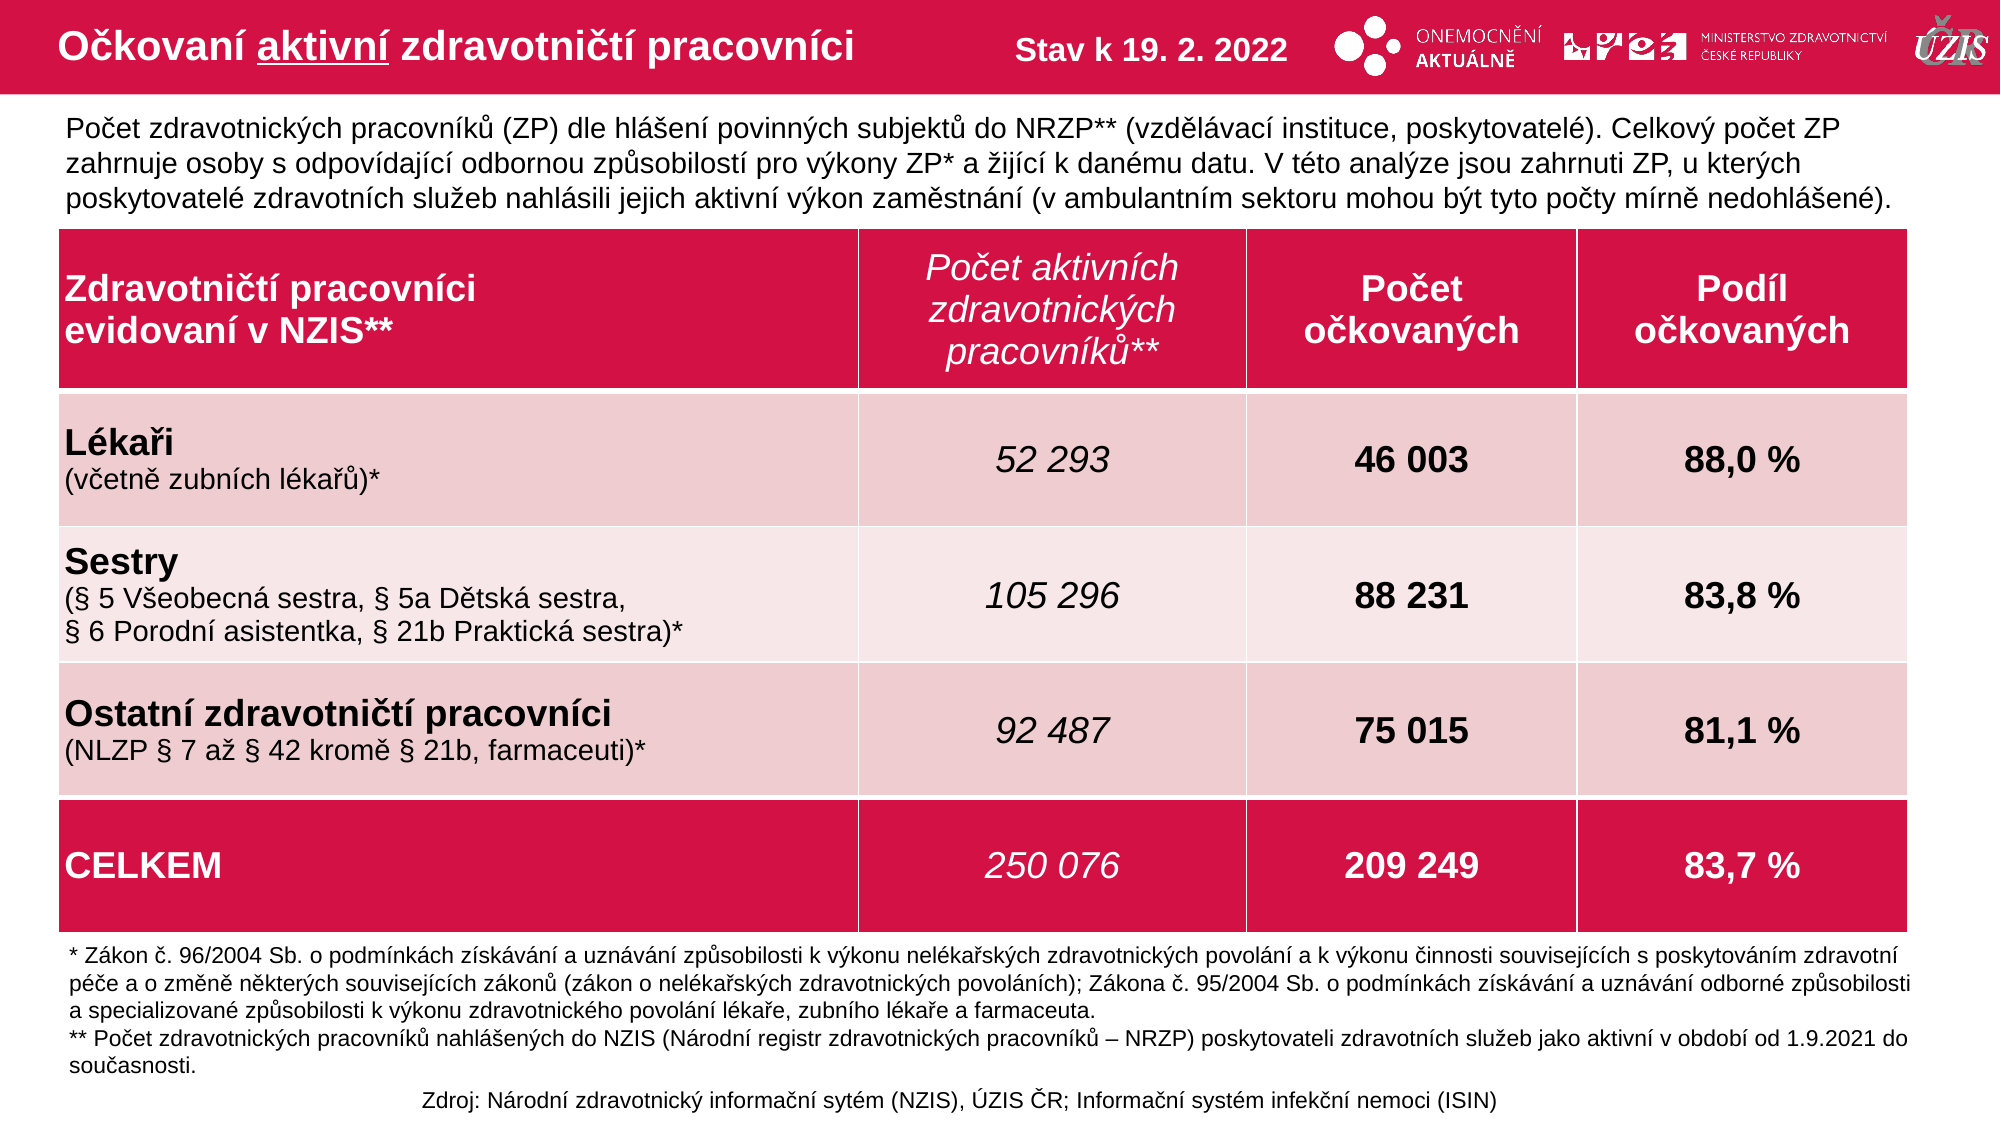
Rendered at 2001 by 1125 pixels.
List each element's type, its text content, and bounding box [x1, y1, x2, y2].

table_cell 209 249 [1247, 800, 1576, 932]
table_cell Ostatní zdravotničtí pracovníci (NLZP § 7 až § 42 kromě § 21b, farmaceuti)* [59, 663, 858, 795]
table_cell CELKEM [59, 800, 858, 932]
picture [1563, 31, 1888, 60]
picture [1334, 16, 1542, 76]
picture [1915, 15, 1989, 66]
table_header Zdravotničtí pracovníci evidovaní v NZIS** [59, 229, 858, 388]
table_header Počet očkovaných [1247, 229, 1576, 388]
table_cell 75 015 [1247, 663, 1576, 795]
table_cell 88 231 [1247, 527, 1576, 661]
text_box Počet zdravotnických pracovníků (ZP) dle hlášení povinných subjektů do NRZP** (vzdělávací instituce, poskytovatelé). Celkový počet ZP zahrnuje osoby s odpovídající odbornou způsobilostí pro výkony ZP* a žijící k danému datu. V této analýze jsou zahrnuti ZP, u kterých poskytovatelé zdravotních služeb nahlásili jejich aktivní výkon zaměstnání (v ambulantním sektoru mohou být tyto počty mírně nedohlášené). [50, 101, 1948, 222]
table_cell 83,7 % [1578, 800, 1907, 932]
title Očkovaní aktivní zdravotničtí pracovníci [42, 0, 1262, 95]
table_cell 92 487 [859, 663, 1246, 795]
table_cell 88,0 % [1578, 394, 1907, 526]
table_cell 81,1 % [1578, 663, 1907, 795]
table_cell 105 296 [859, 527, 1246, 661]
table_header Počet aktivních zdravotnických pracovníků** [859, 229, 1246, 388]
table_cell 52 293 [859, 394, 1246, 526]
table_cell 83,8 % [1578, 527, 1907, 661]
text_box Zdroj: Národní zdravotnický informační sytém (NZIS), ÚZIS ČR; Informační systém infekční nemoci (ISIN) [284, 1078, 1643, 1121]
table_cell 250 076 [859, 800, 1246, 932]
table_cell Sestry (§ 5 Všeobecná sestra, § 5a Dětská sestra, § 6 Porodní asistentka, § 21b Praktická sestra)* [59, 527, 858, 661]
text_box Stav k 19. 2. 2022 [999, 20, 1330, 76]
table_cell Lékaři (včetně zubních lékařů)* [59, 394, 858, 526]
text_box * Zákon č. 96/2004 Sb. o podmínkách získávání a uznávání způsobilosti k výkonu nelékařských zdravotnických povolání a k výkonu činnosti souvisejících s poskytováním zdravotní péče a o změně některých souvisejících zákonů (zákon o nelékařských zdravotnických povoláních); Zákona č. 95/2004 Sb. o podmínkách získávání a uznávání odborné způsobilosti a specializované způsobilosti k výkonu zdravotnického povolání lékaře, zubního lékaře a farmaceuta. ** Počet zdravotnických pracovníků nahlášených do NZIS (Národní registr zdravotnických pracovníků – NRZP) poskytovateli zdravotních služeb jako aktivní v období od 1.9.2021 do současnosti. [54, 933, 1934, 1086]
table_header Podíl očkovaných [1578, 229, 1907, 388]
table_cell 46 003 [1247, 394, 1576, 526]
